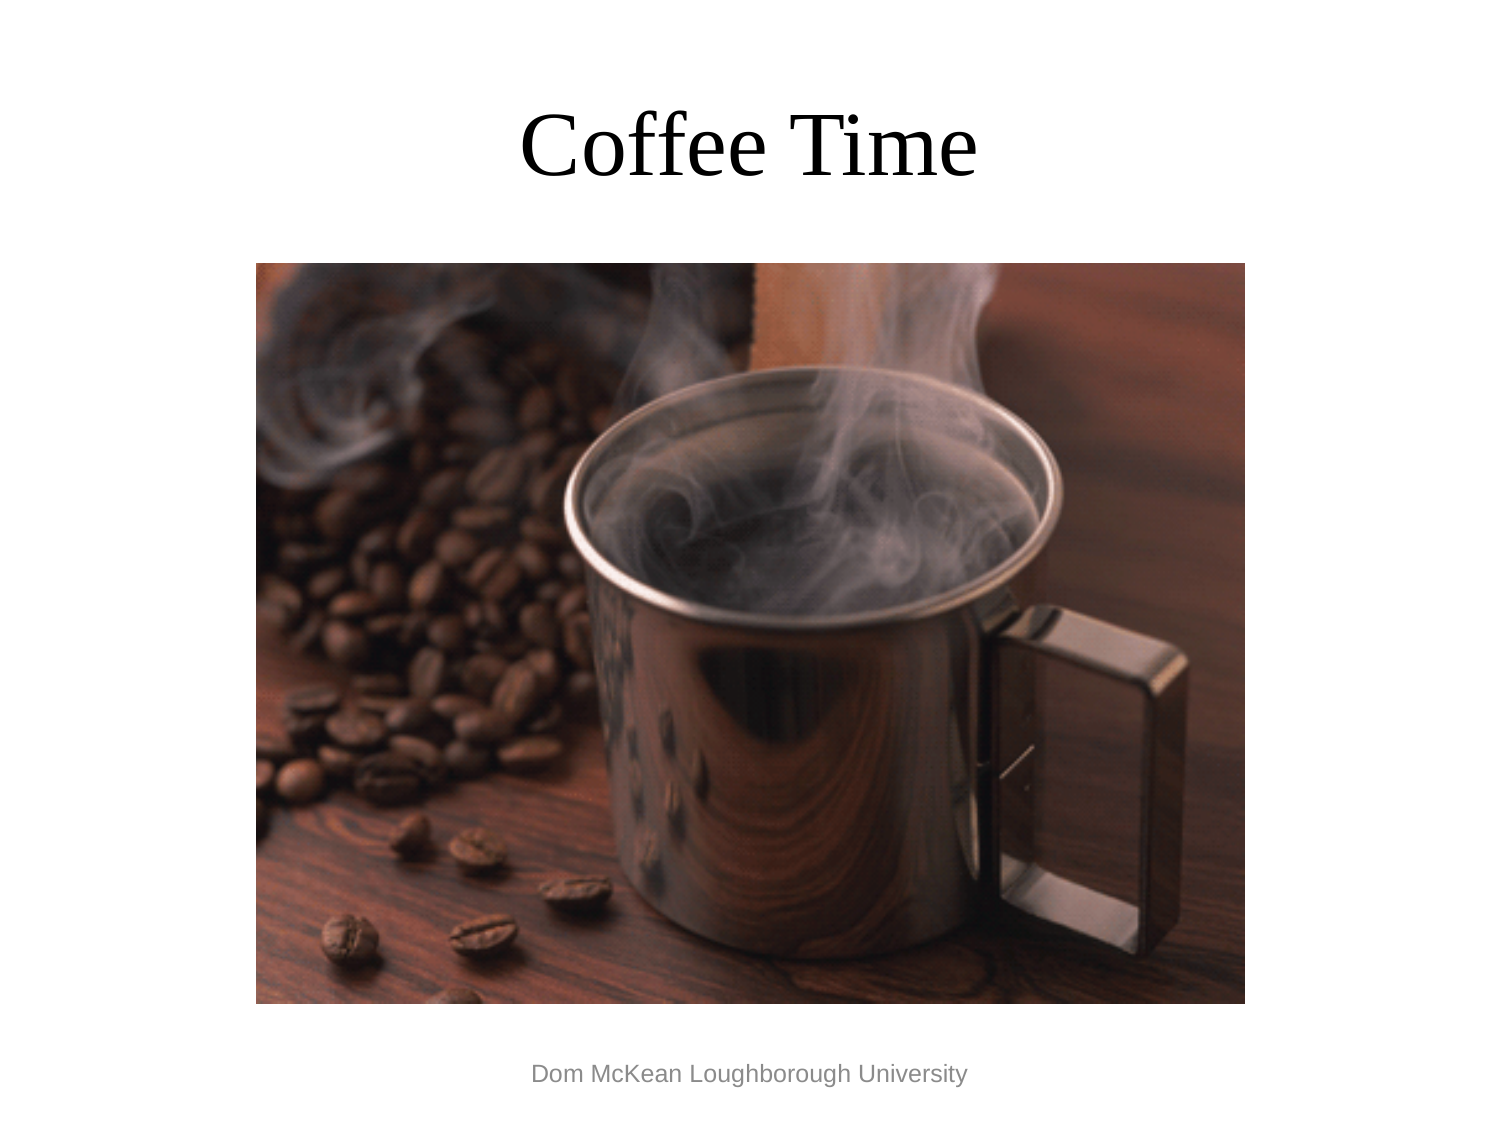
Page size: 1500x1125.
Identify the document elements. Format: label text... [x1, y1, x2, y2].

footer Dom McKean Loughborough University [512, 1042, 988, 1103]
title Coffee Time [75, 45, 1425, 233]
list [254, 262, 1246, 1006]
